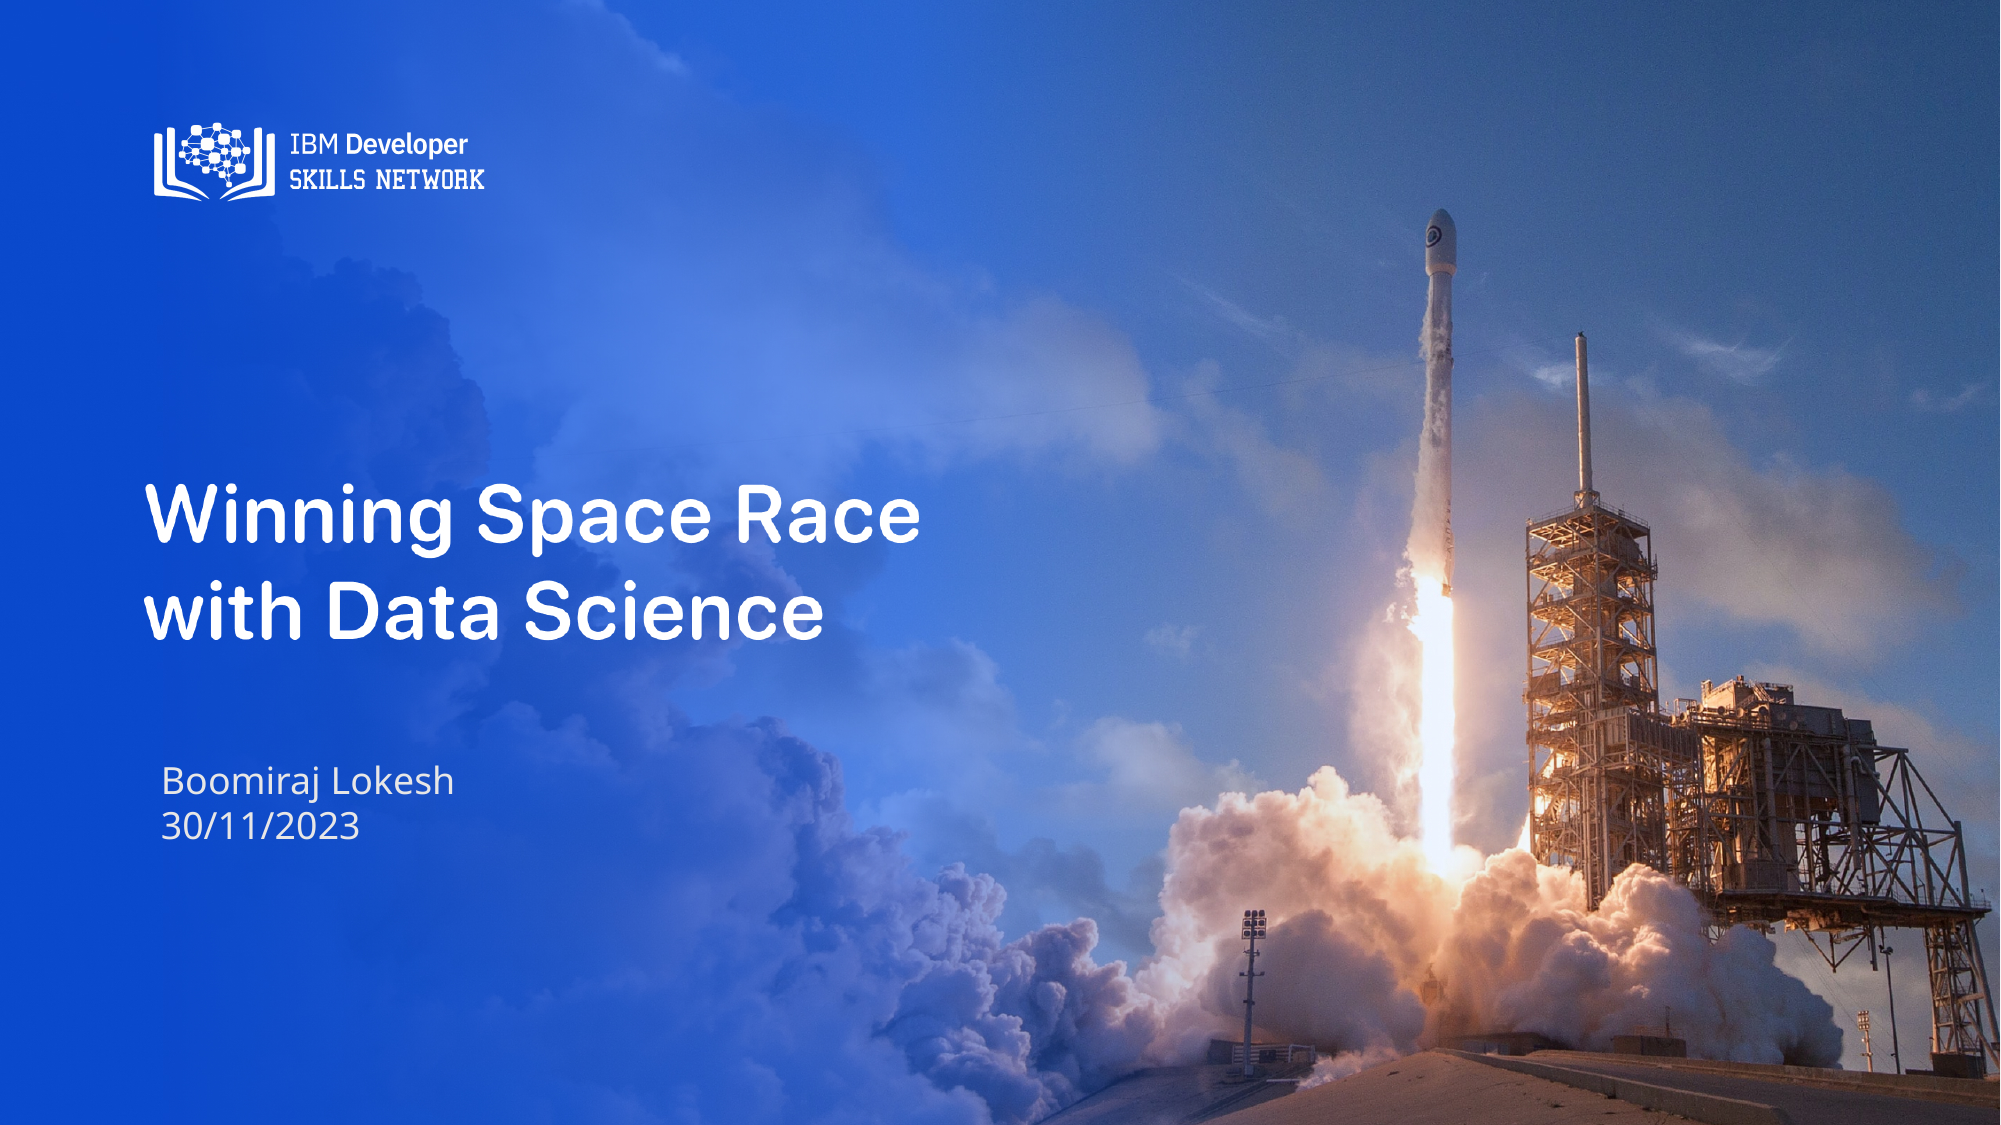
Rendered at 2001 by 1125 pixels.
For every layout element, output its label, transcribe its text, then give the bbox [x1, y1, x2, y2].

text_box Boomiraj Lokesh 30/11/2023 [145, 749, 559, 855]
picture [0, 0, 2001, 1125]
